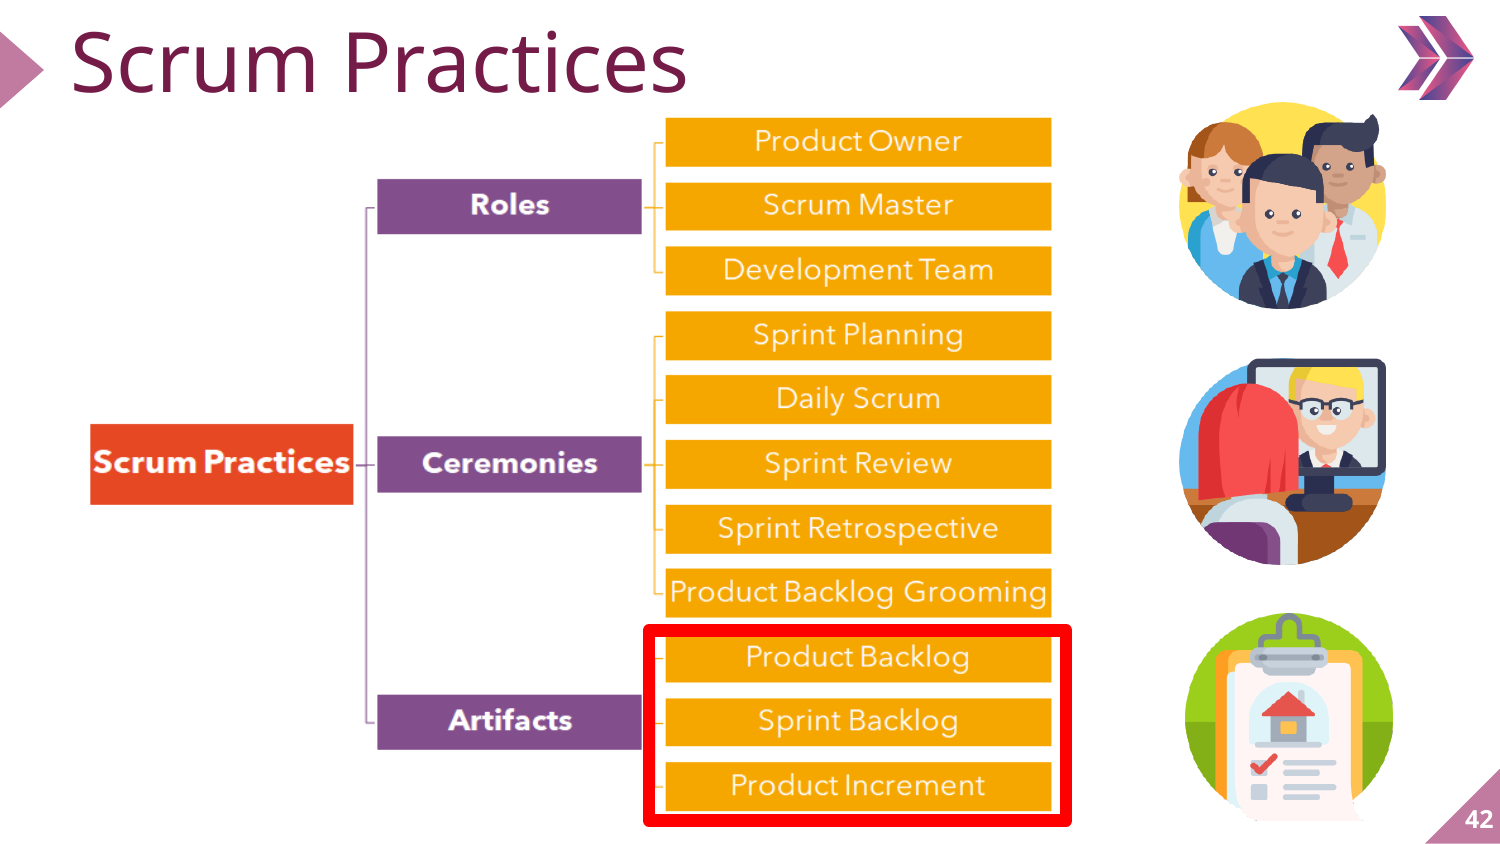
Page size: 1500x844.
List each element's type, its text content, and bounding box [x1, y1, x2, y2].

picture [30, 113, 1111, 821]
picture [1179, 357, 1387, 566]
picture [1179, 102, 1387, 310]
picture [1398, 16, 1474, 100]
text_box Scrum Practices [70, 28, 1451, 132]
picture [1185, 613, 1393, 821]
slide_number 42 [1418, 760, 1494, 838]
